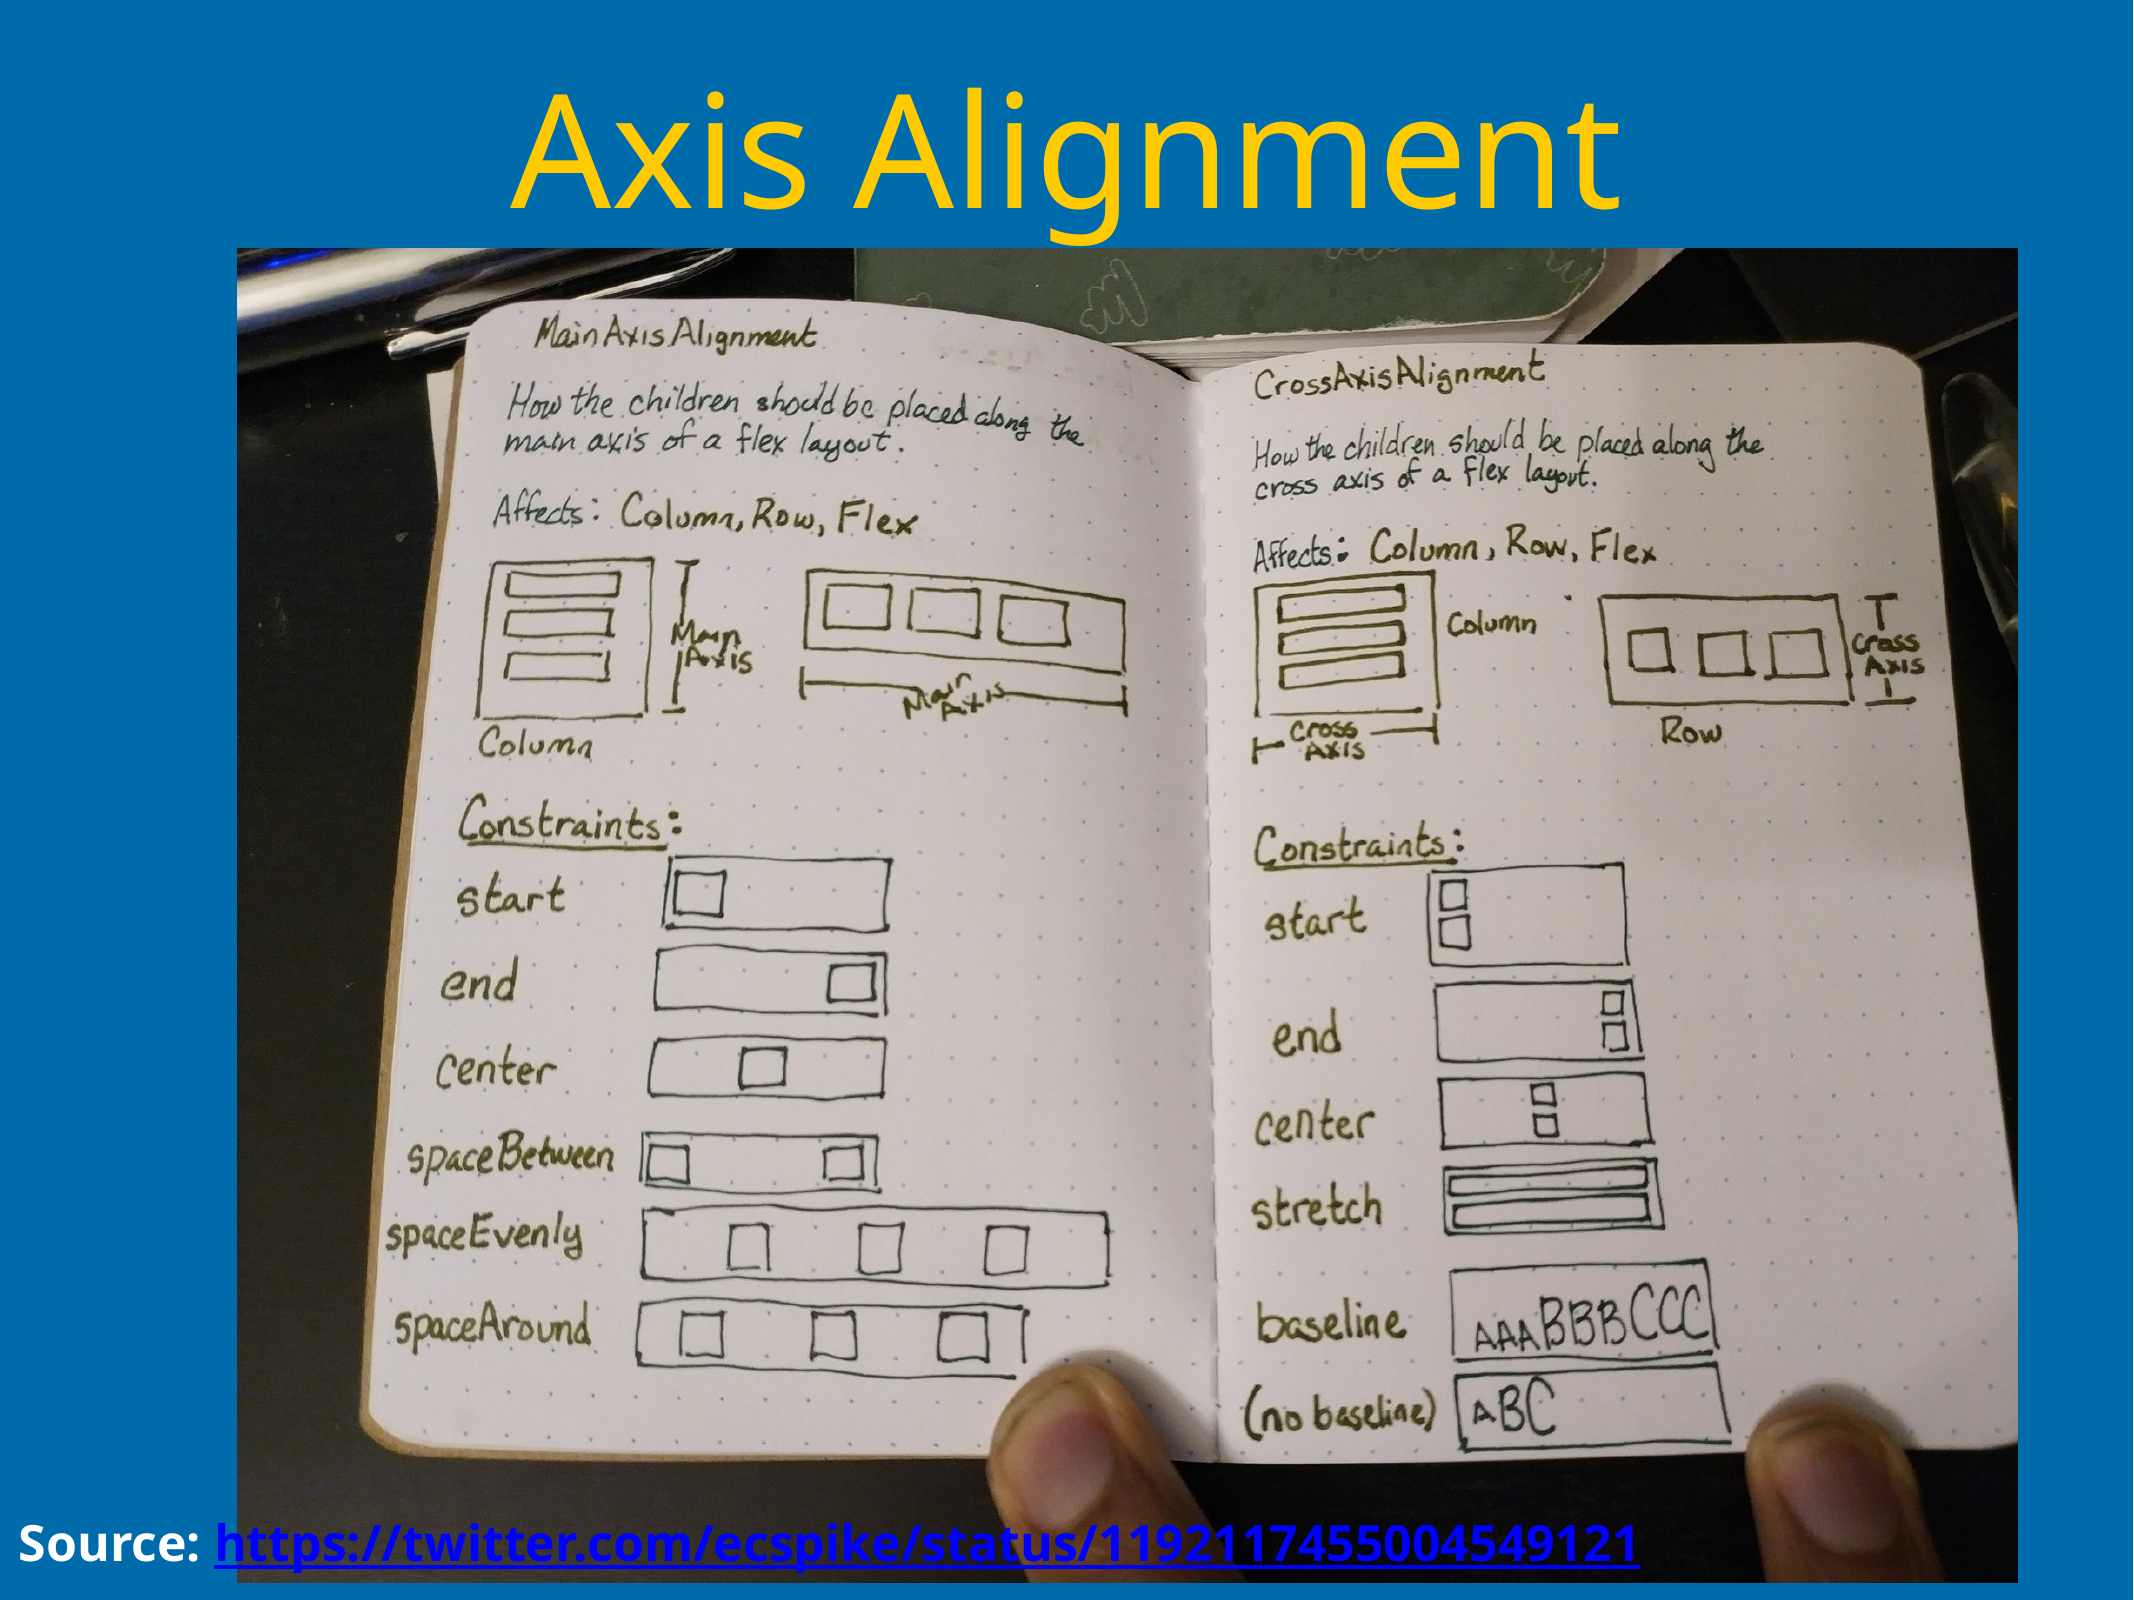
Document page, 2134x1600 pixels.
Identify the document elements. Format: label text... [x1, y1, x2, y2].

title Axis Alignment [155, 41, 1978, 250]
text_box Source: https://twitter.com/ecspike/status/1192117455004549121 [10, 1503, 1649, 1588]
picture [236, 248, 2018, 1584]
